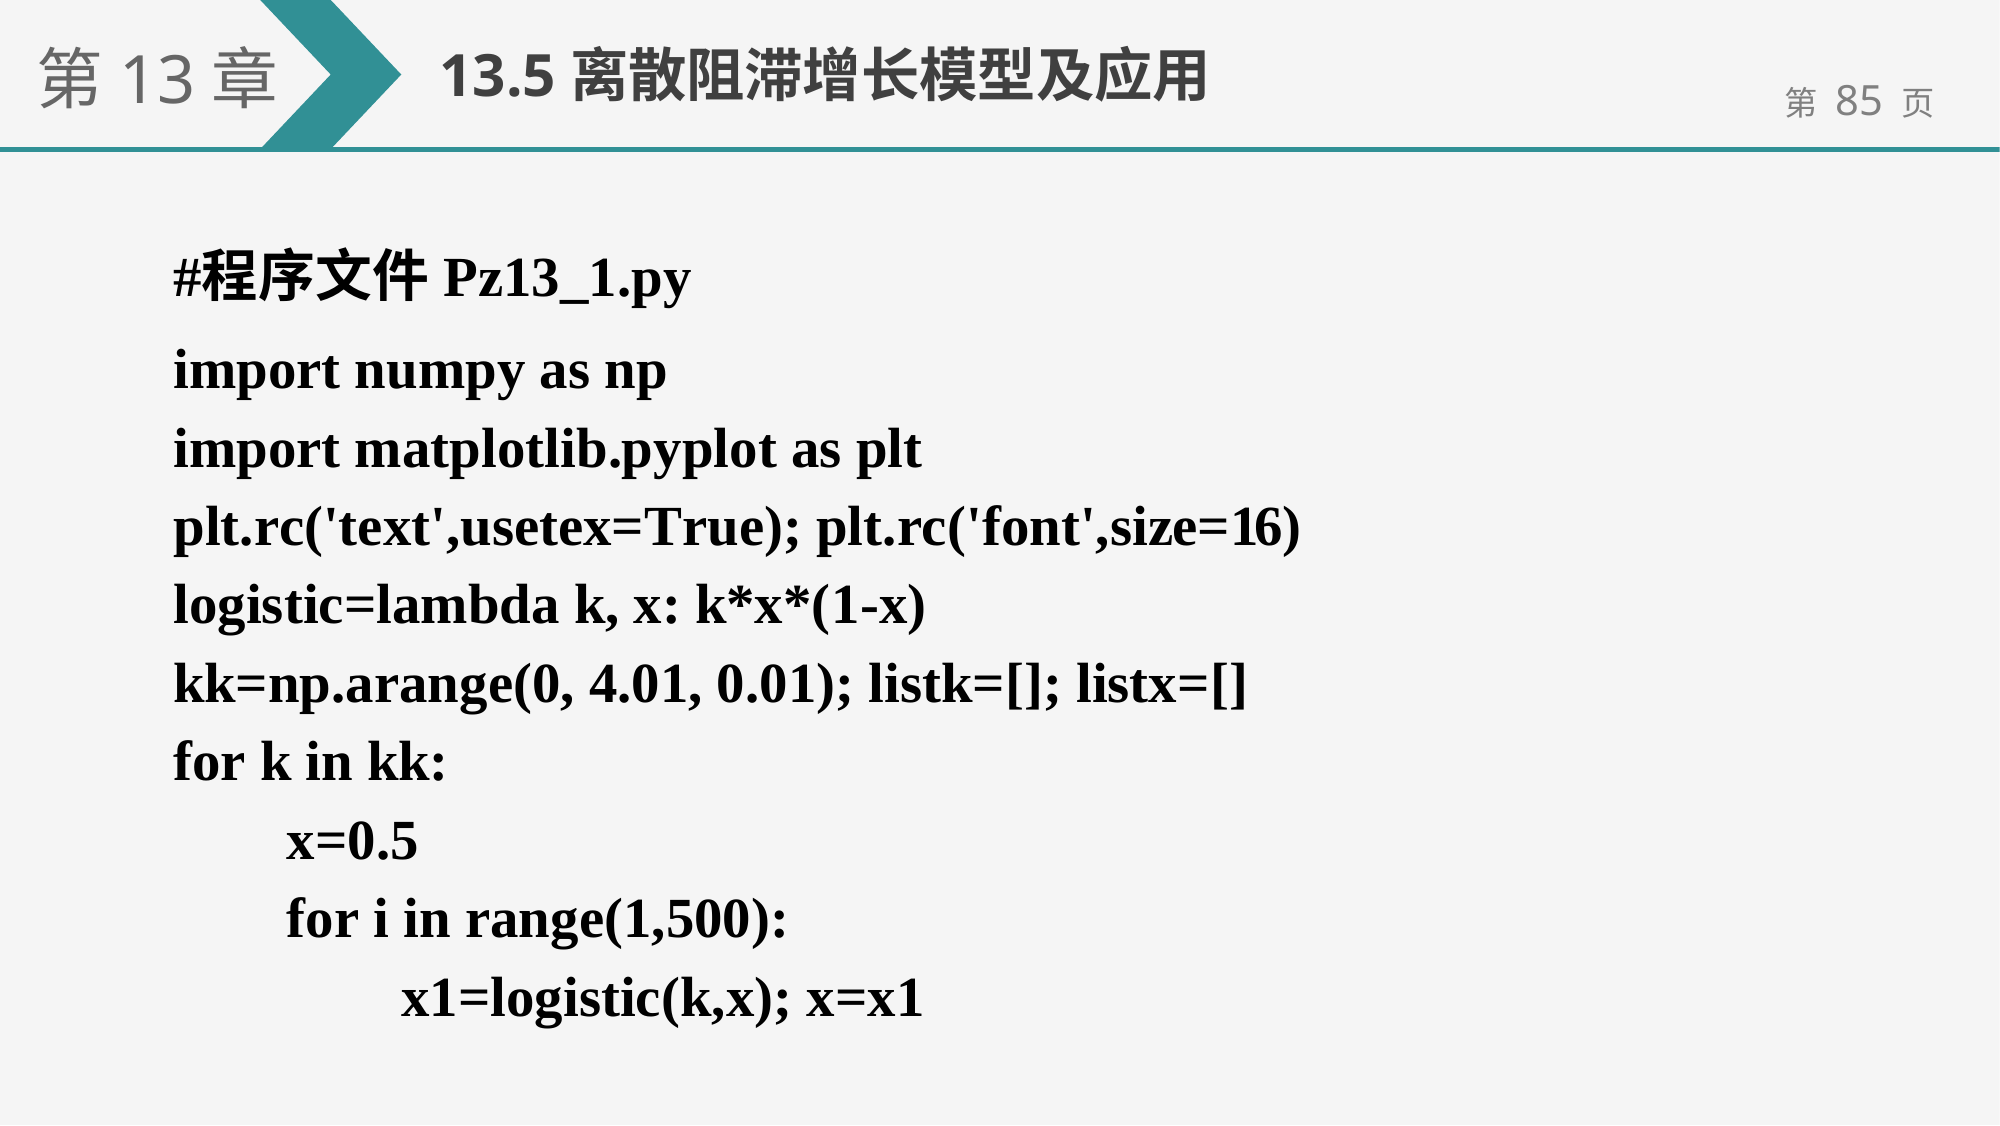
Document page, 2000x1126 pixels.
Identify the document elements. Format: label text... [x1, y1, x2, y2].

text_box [59, 218, 1907, 1072]
text_box 13.5离散阻滞增长模型及应用 [424, 31, 1366, 116]
text_box 第13章 [21, 29, 294, 125]
text_box [258, 0, 403, 148]
